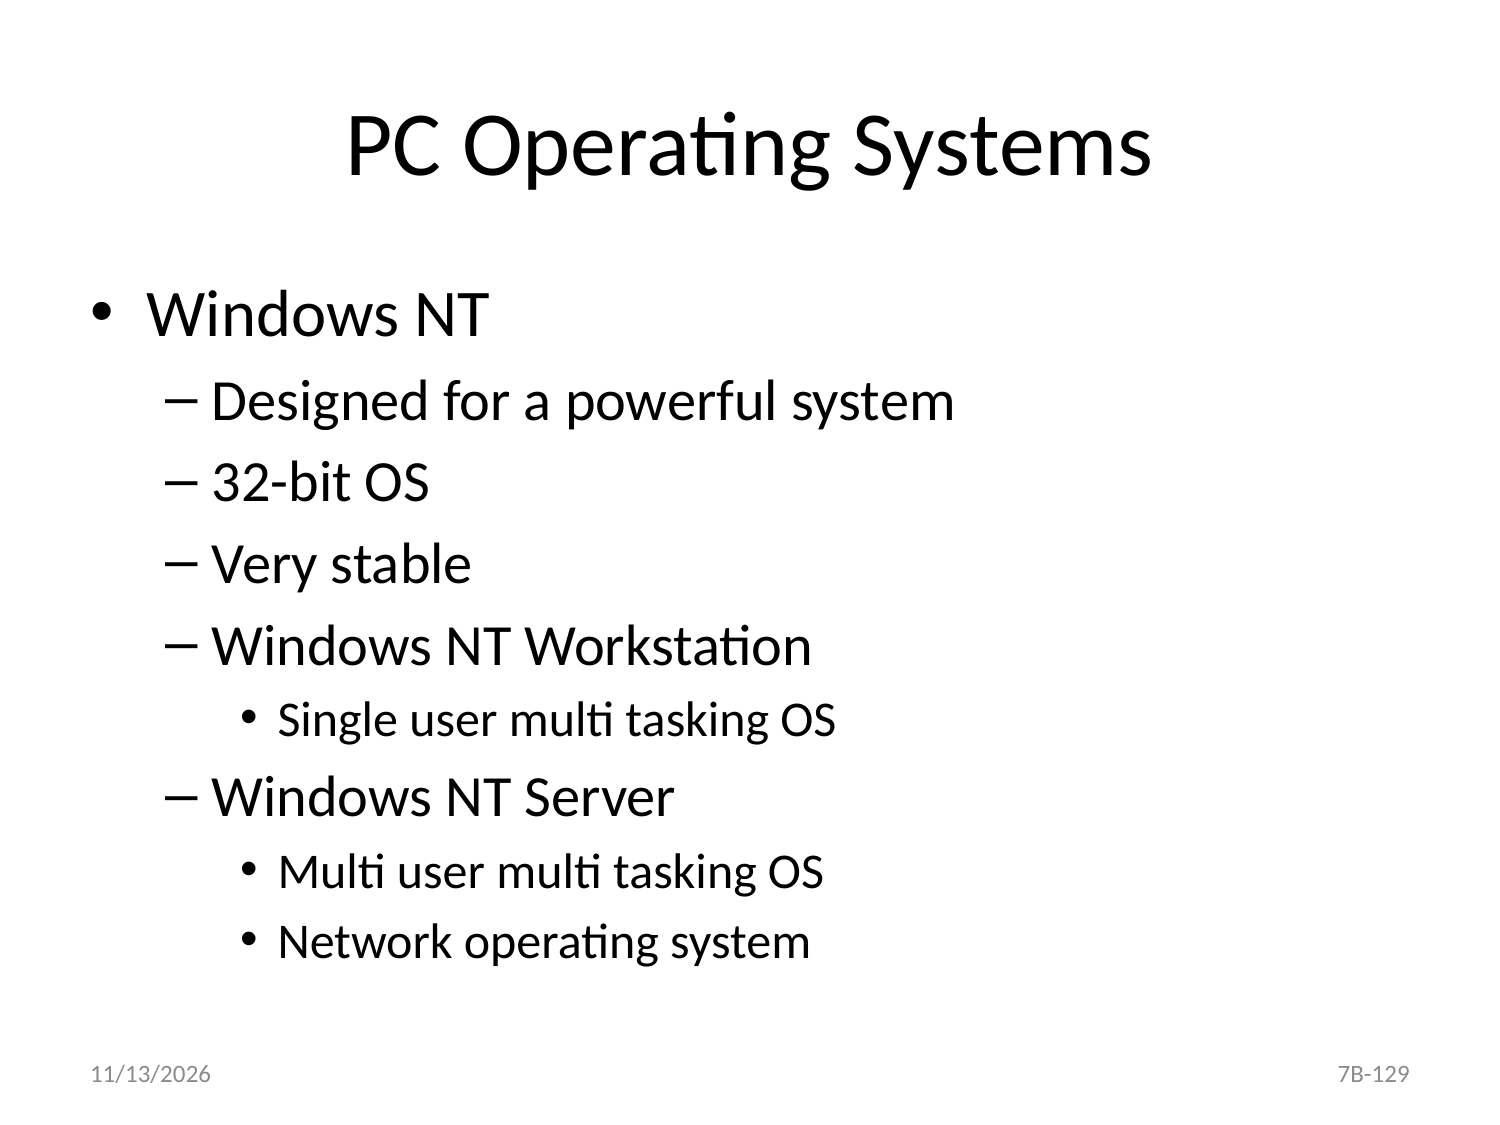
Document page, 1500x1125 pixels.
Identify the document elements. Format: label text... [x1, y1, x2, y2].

slide_number 7B-129 [1074, 1042, 1425, 1103]
list Windows NT Designed for a powerful system 32-bit OS Very stable Windows NT Workstation Single user multi tasking OS Windows NT Server Multi user multi tasking OS Network operating system [75, 262, 1425, 1005]
title PC Operating Systems [75, 45, 1425, 233]
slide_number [75, 1042, 425, 1103]
